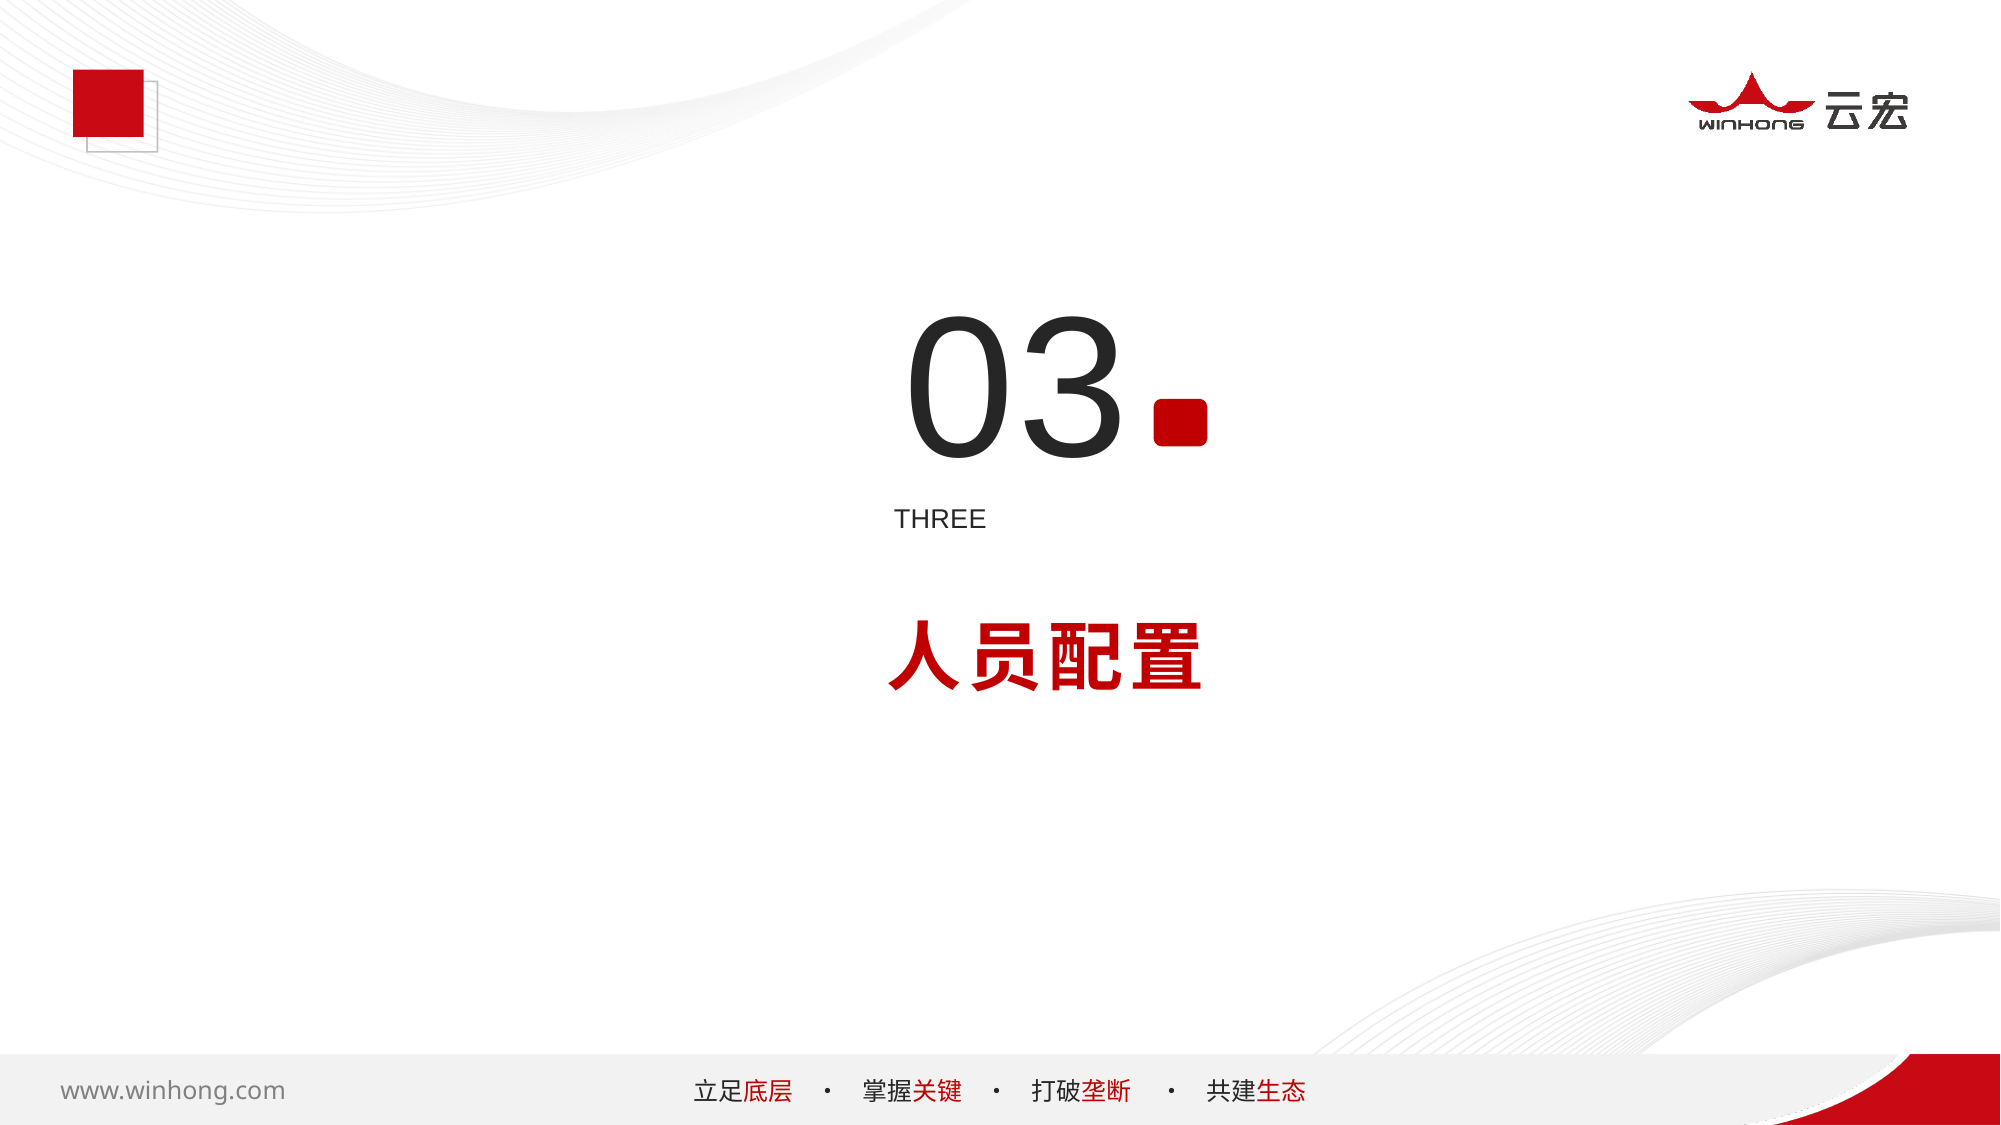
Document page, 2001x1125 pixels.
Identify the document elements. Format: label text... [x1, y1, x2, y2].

text_box 03 [804, 248, 1229, 507]
text_box 人员配置 [476, 583, 1615, 700]
picture [0, 0, 2000, 1125]
text_box THREE [879, 507, 1154, 542]
text_box [1152, 397, 1209, 448]
